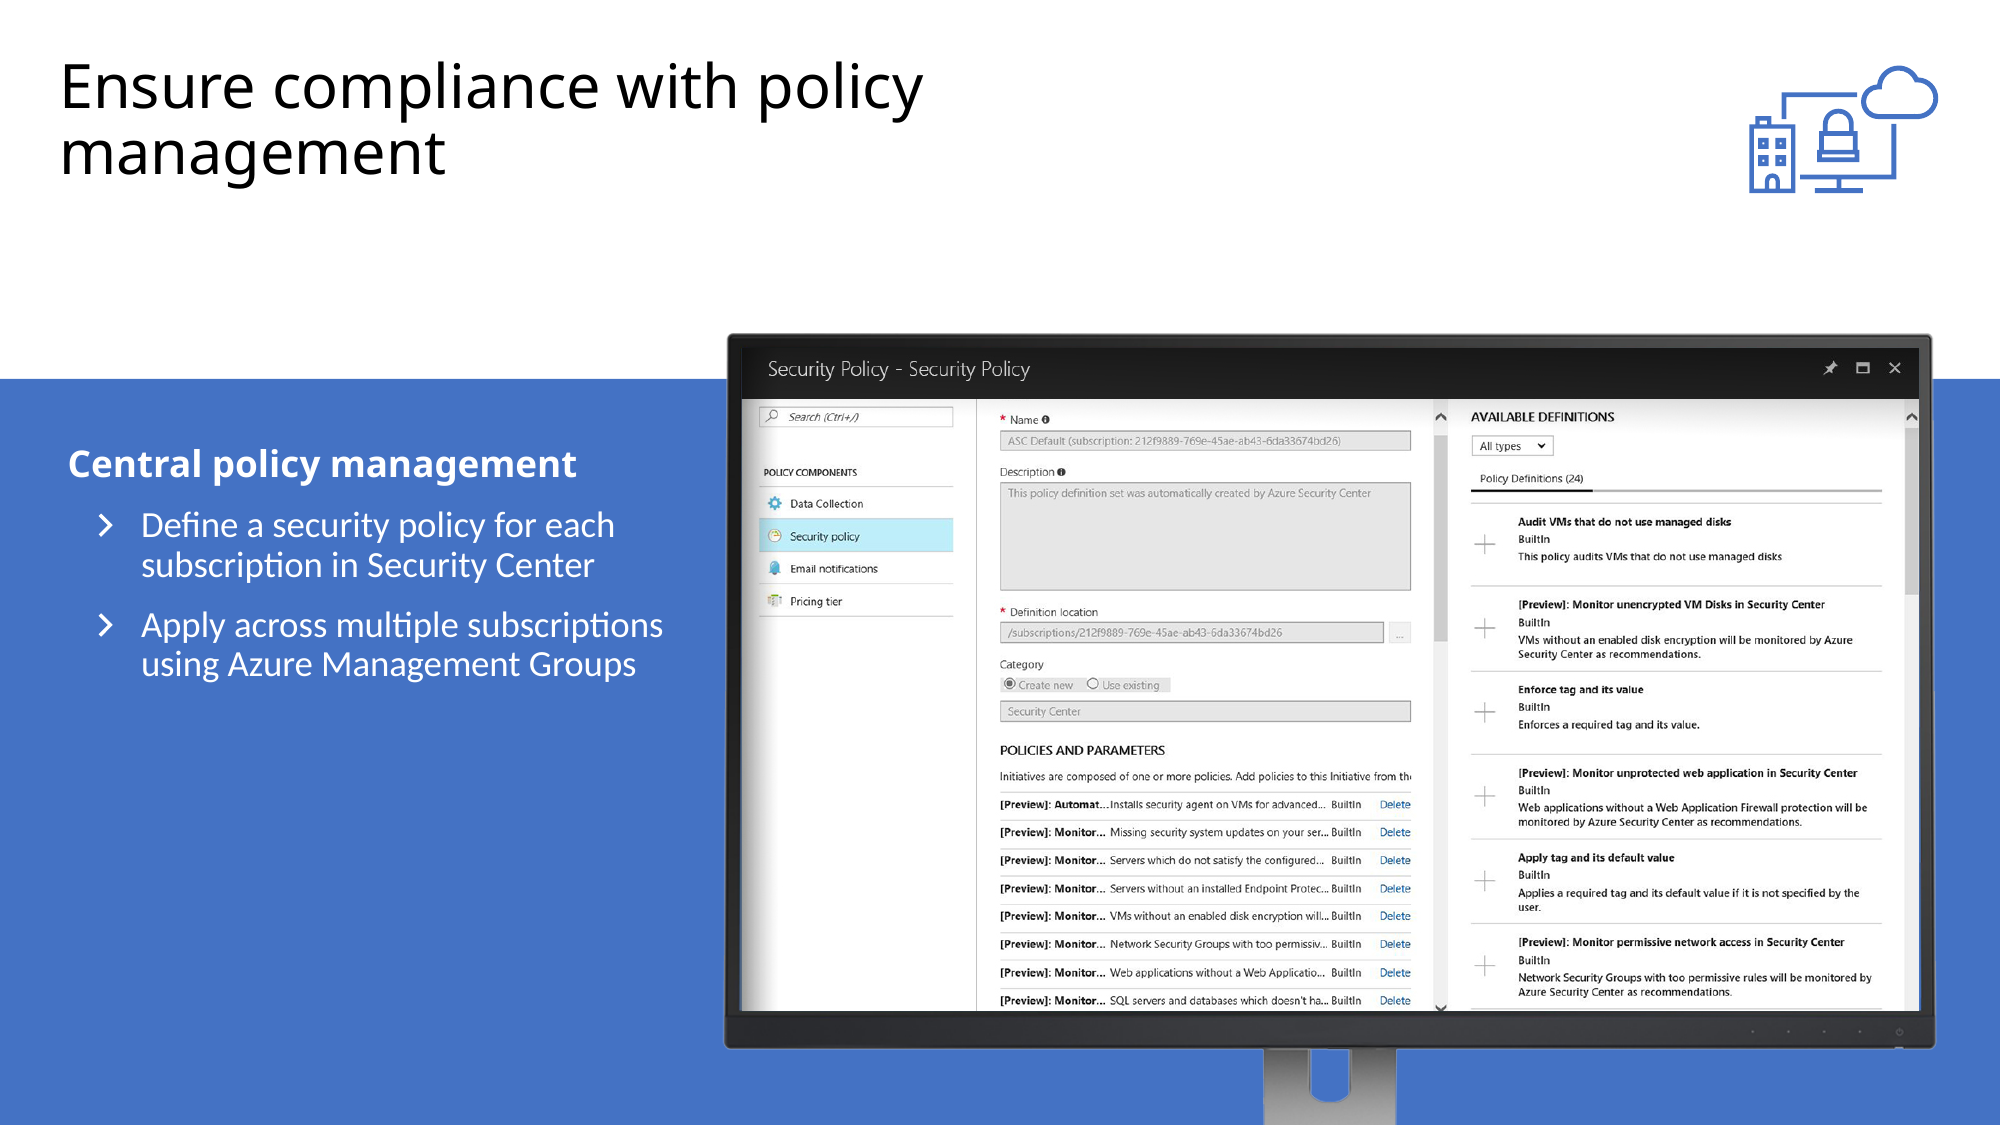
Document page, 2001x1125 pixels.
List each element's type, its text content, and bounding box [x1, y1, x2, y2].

text_box Central policy management Define a security policy for each subscription in Security Center Apply across multiple subscriptions using Azure Management Groups [44, 430, 736, 700]
text_box [97, 512, 114, 538]
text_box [1749, 65, 1939, 194]
text_box [97, 612, 114, 638]
title Ensure compliance with policy management [44, 47, 1291, 196]
picture [707, 300, 1953, 1125]
